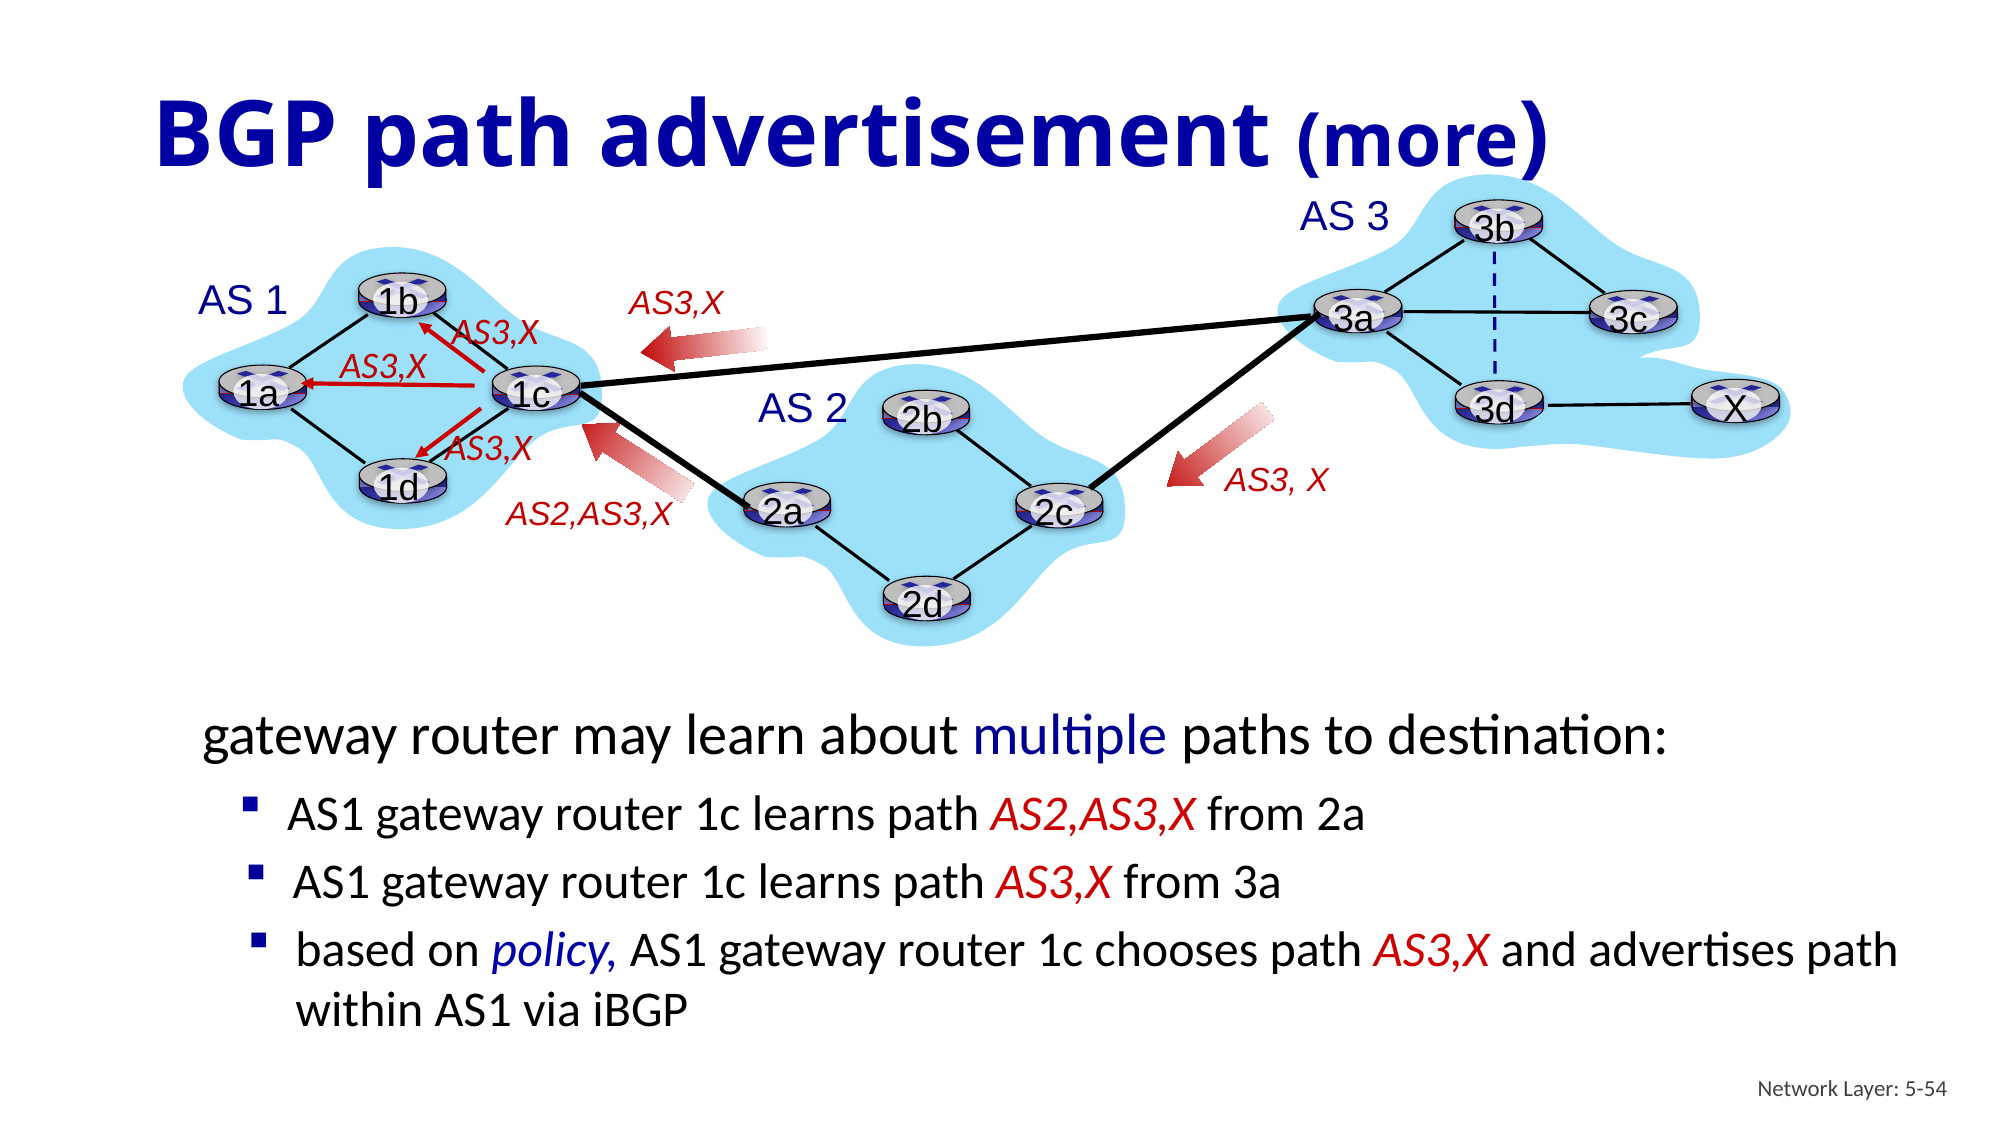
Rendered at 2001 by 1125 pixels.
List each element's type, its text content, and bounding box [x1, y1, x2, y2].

text_box AS1 gateway router 1c learns path AS2,AS3,X from 2a [223, 809, 1620, 879]
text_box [300, 299, 555, 477]
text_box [182, 174, 1791, 647]
text_box AS1 gateway router 1c learns path AS3,X from 3a [229, 856, 1625, 948]
title BGP path advertisement (more) [137, 63, 1863, 211]
text_box gateway router may learn about multiple paths to destination: [187, 713, 1815, 809]
slide_number Network Layer: 5-54 [1512, 1056, 1963, 1117]
text_box based on policy, AS1 gateway router 1c chooses path AS3,X and advertises path within AS1 via iBGP [232, 908, 1959, 1078]
